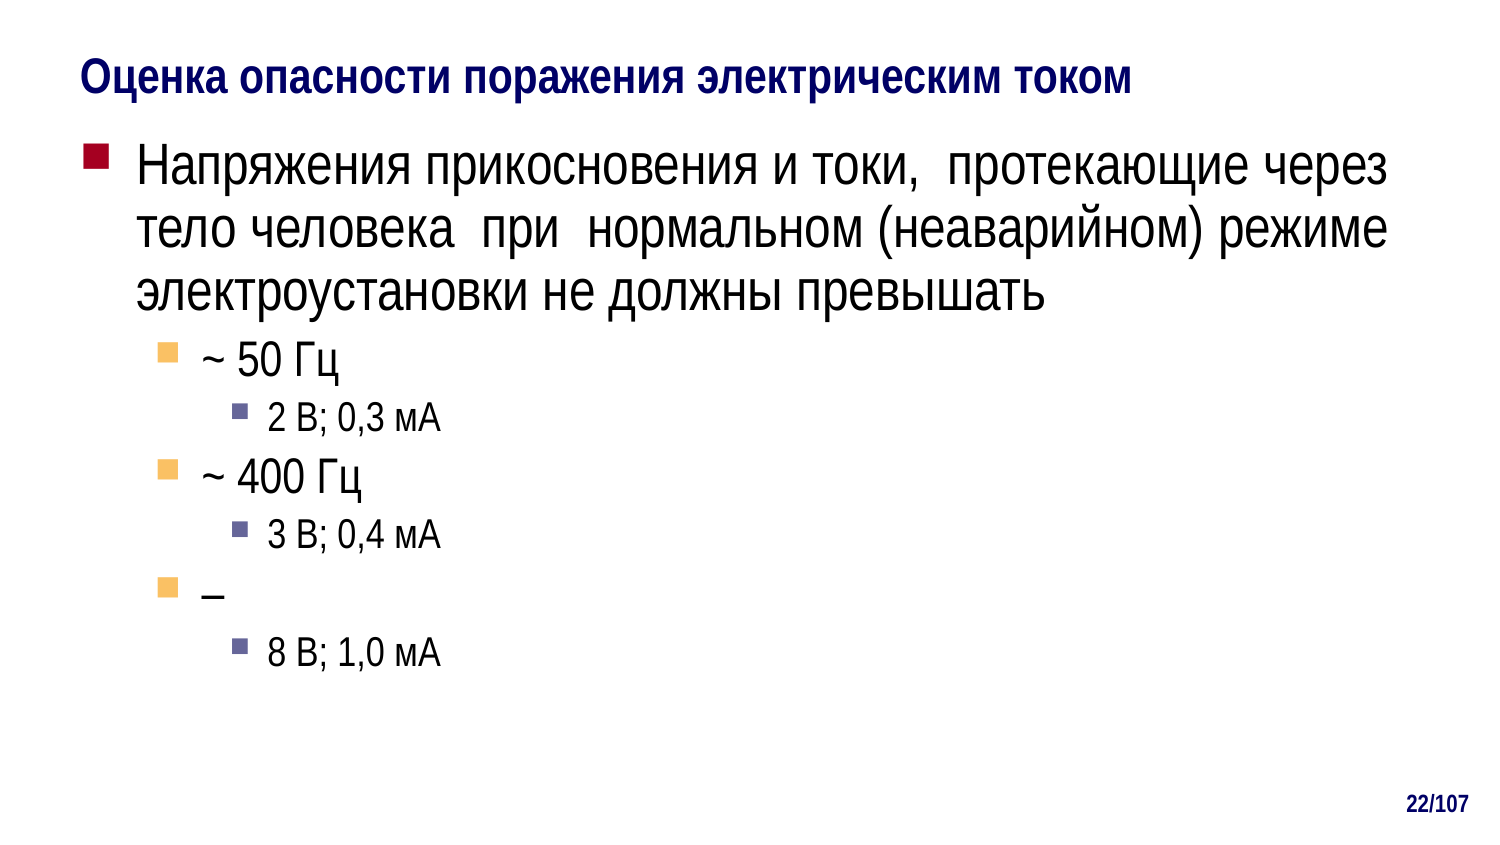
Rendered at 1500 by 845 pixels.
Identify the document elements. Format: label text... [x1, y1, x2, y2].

title Оценка опасности поражения электрическим током [64, 32, 1483, 115]
list Напряжения прикосновения и токи, протекающие через тело человека при нормальном (неаварийном) режиме электроустановки не должны превышать ~ 50 Гц 2 В; 0,3 мА ~ 400 Гц 3 В; 0,4 мА – 8 В; 1,0 мА [64, 126, 1483, 789]
